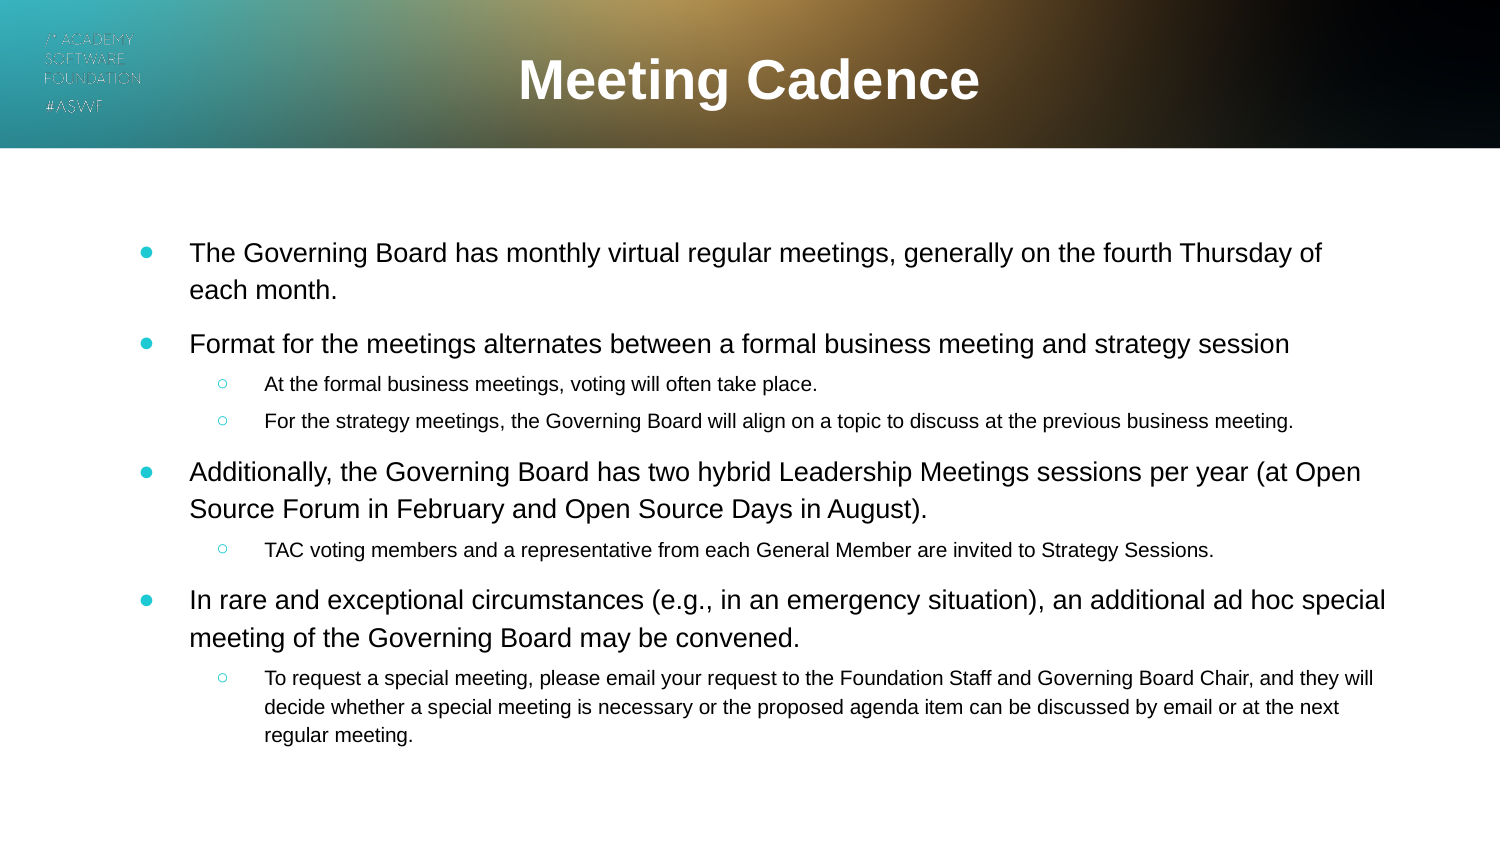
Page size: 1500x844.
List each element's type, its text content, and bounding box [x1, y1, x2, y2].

list The Governing Board has monthly virtual regular meetings, generally on the fourth Thursday of each month. Format for the meetings alternates between a formal business meeting and strategy session At the formal business meetings, voting will often take place. For the strategy meetings, the Governing Board will align on a topic to discuss at the previous business meeting. Additionally, the Governing Board has two hybrid Leadership Meetings sessions per year (at Open Source Forum in February and Open Source Days in August). TAC voting members and a representative from each General Member are invited to Strategy Sessions. In rare and exceptional circumstances (e.g., in an emergency situation), an additional ad hoc special meeting of the Governing Board may be convened. To request a special meeting, please email your request to the Foundation Staff and Governing Board Chair, and they will decide whether a special meeting is necessary or the proposed agenda item can be discussed by email or at the next regular meeting. [103, 224, 1397, 760]
picture [0, 0, 1500, 844]
title Meeting Cadence [183, 44, 1317, 121]
